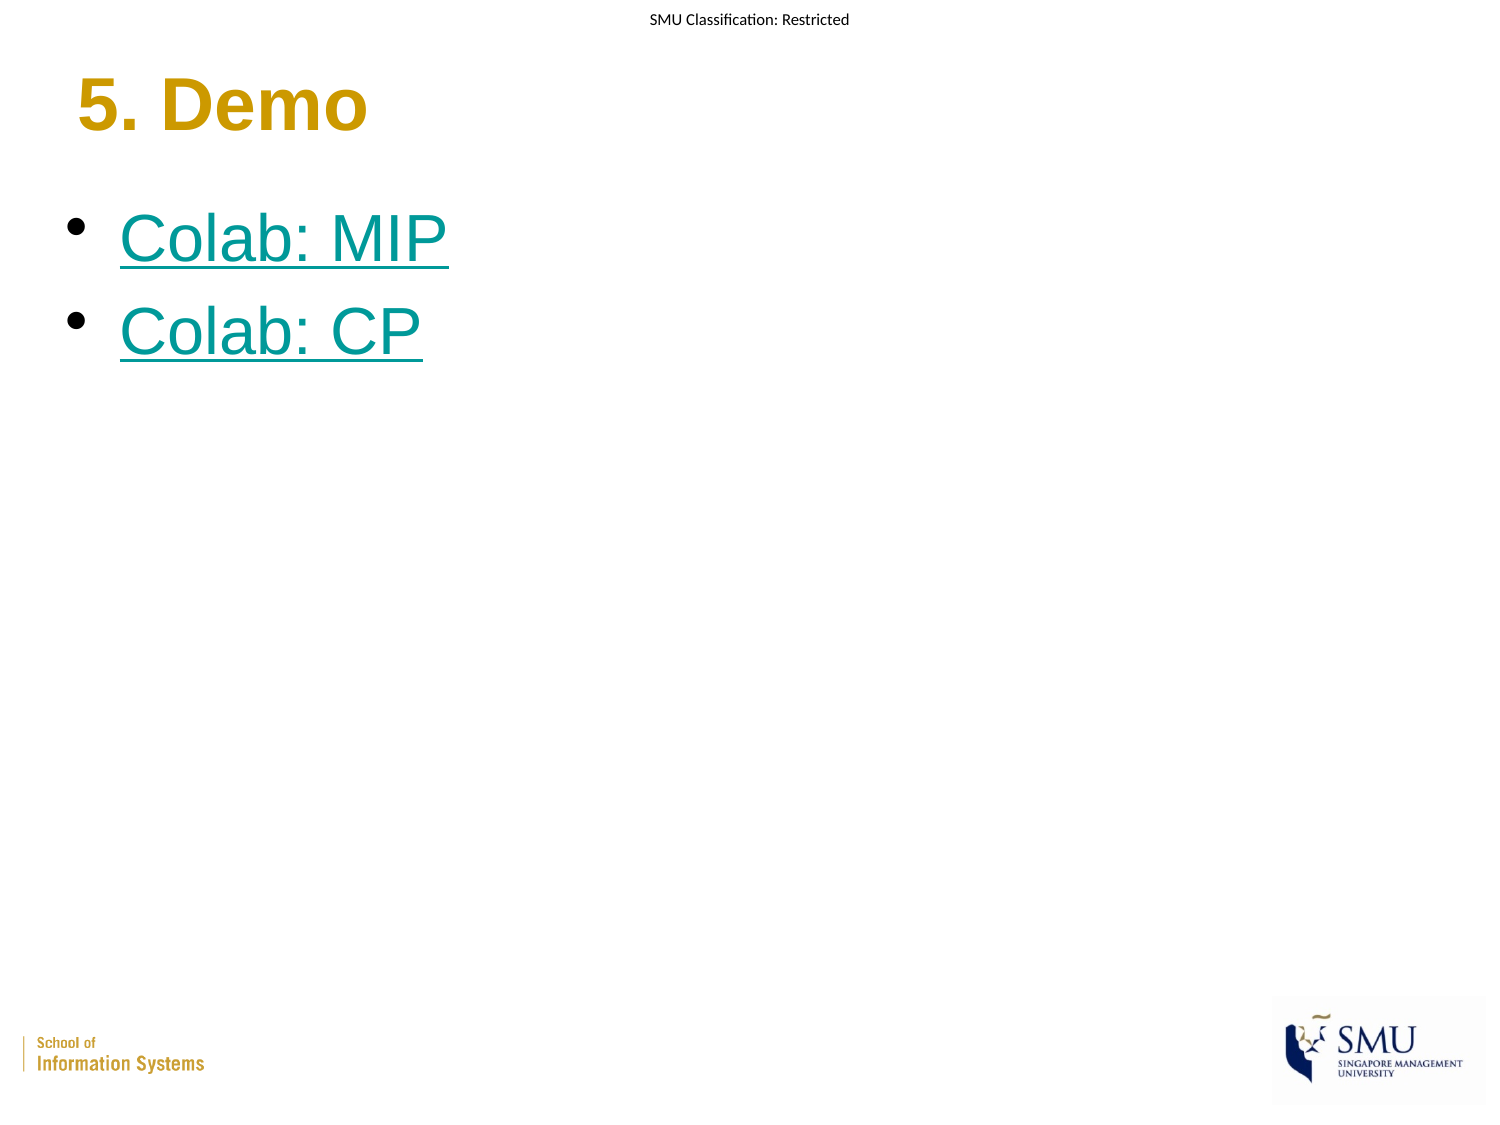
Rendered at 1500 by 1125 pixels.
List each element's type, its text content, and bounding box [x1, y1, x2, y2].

picture [1272, 996, 1486, 1105]
picture [8, 1029, 209, 1081]
title 5. Demo [62, 47, 1425, 154]
list Colab: MIP Colab: CP [50, 187, 1438, 381]
